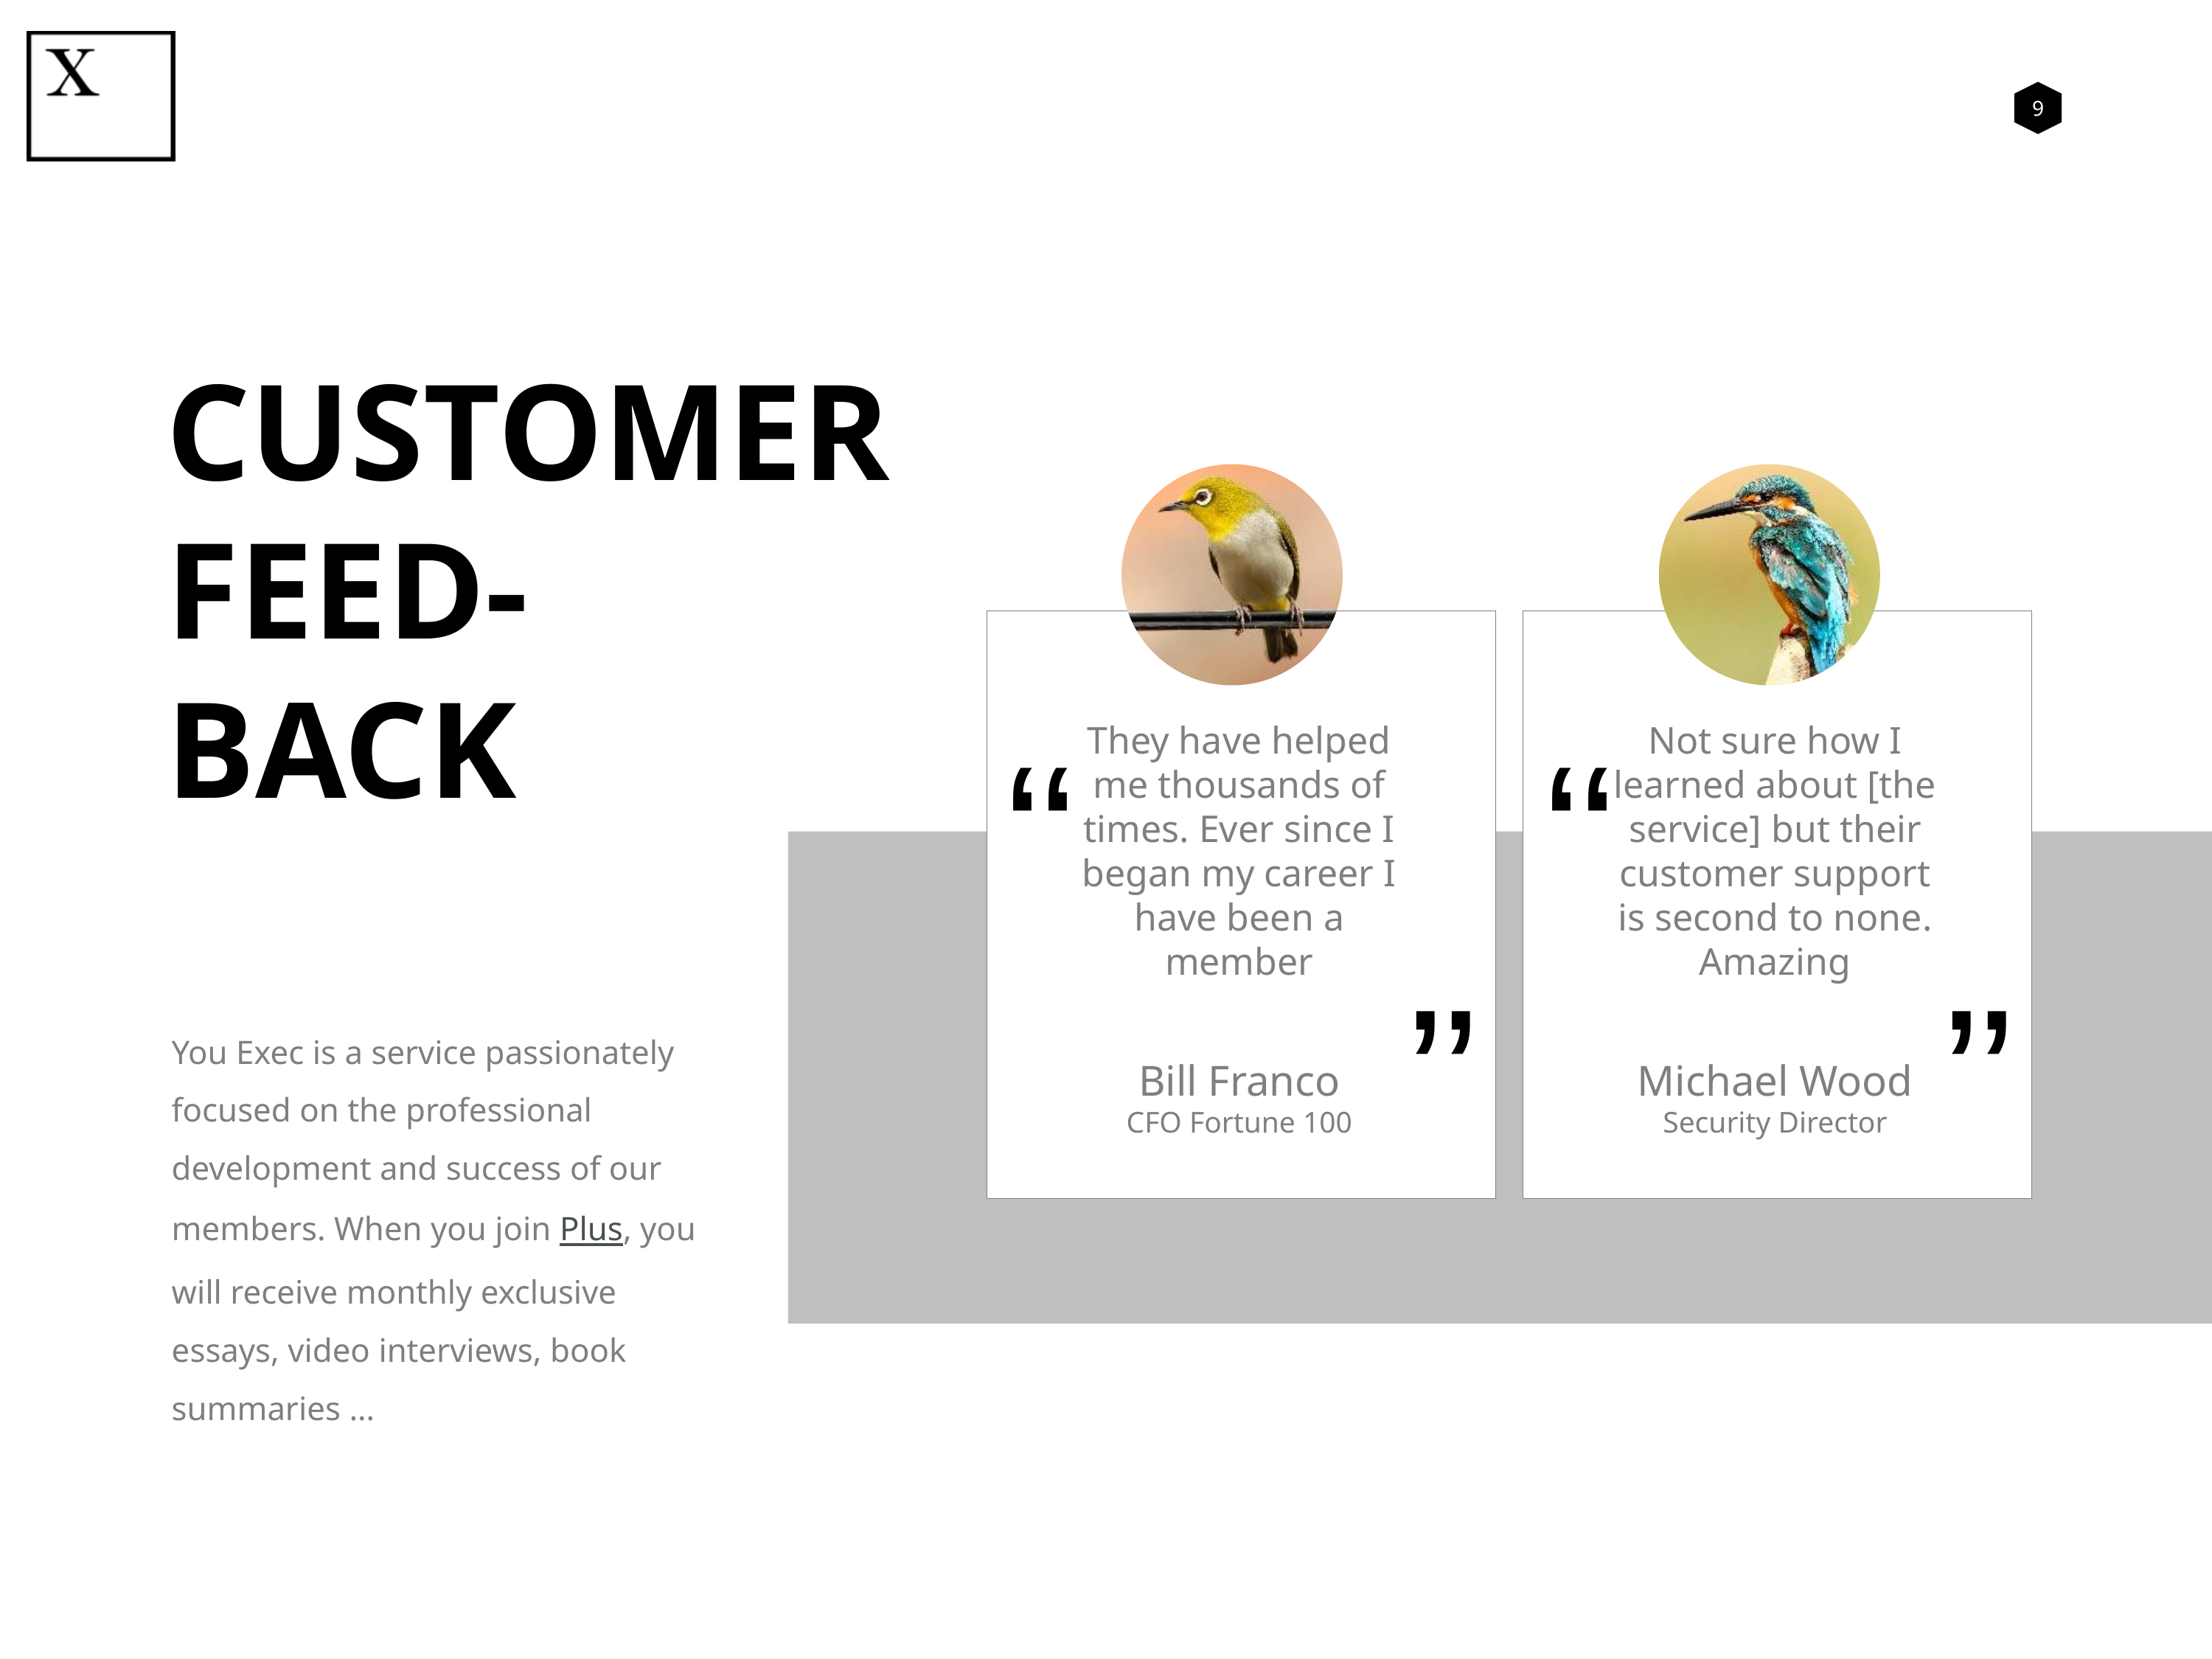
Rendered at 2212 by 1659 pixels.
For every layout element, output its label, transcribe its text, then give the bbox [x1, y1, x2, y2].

text_box [1523, 611, 2032, 944]
text_box ’’ [1897, 944, 2060, 1190]
text_box [987, 611, 1496, 944]
picture [27, 31, 175, 161]
text_box ‘‘ [959, 700, 1122, 946]
text_box ’’ [1361, 944, 1523, 1190]
text_box [1523, 946, 2032, 1199]
text_box [787, 831, 2212, 1324]
text_box They have helped me thousands of times. Ever since I began my career I have been a member Bill Franco CFO Fortune 100 [1057, 709, 1422, 1147]
text_box Not sure how I learned about [the service] but their customer support is second to none. Amazing Michael Wood Security Director [1593, 709, 1958, 1147]
text_box CUSTOMER FEED- BACK [155, 342, 960, 830]
picture [1658, 464, 1880, 686]
text_box You Exec is a service passionately focused on the professional development and success of our members. When you join Plus, you will receive monthly exclusive essays, video interviews, book summaries … [160, 1006, 738, 1433]
picture [1121, 464, 1343, 686]
text_box ‘‘ [1498, 700, 1661, 946]
text_box [987, 946, 1496, 1199]
